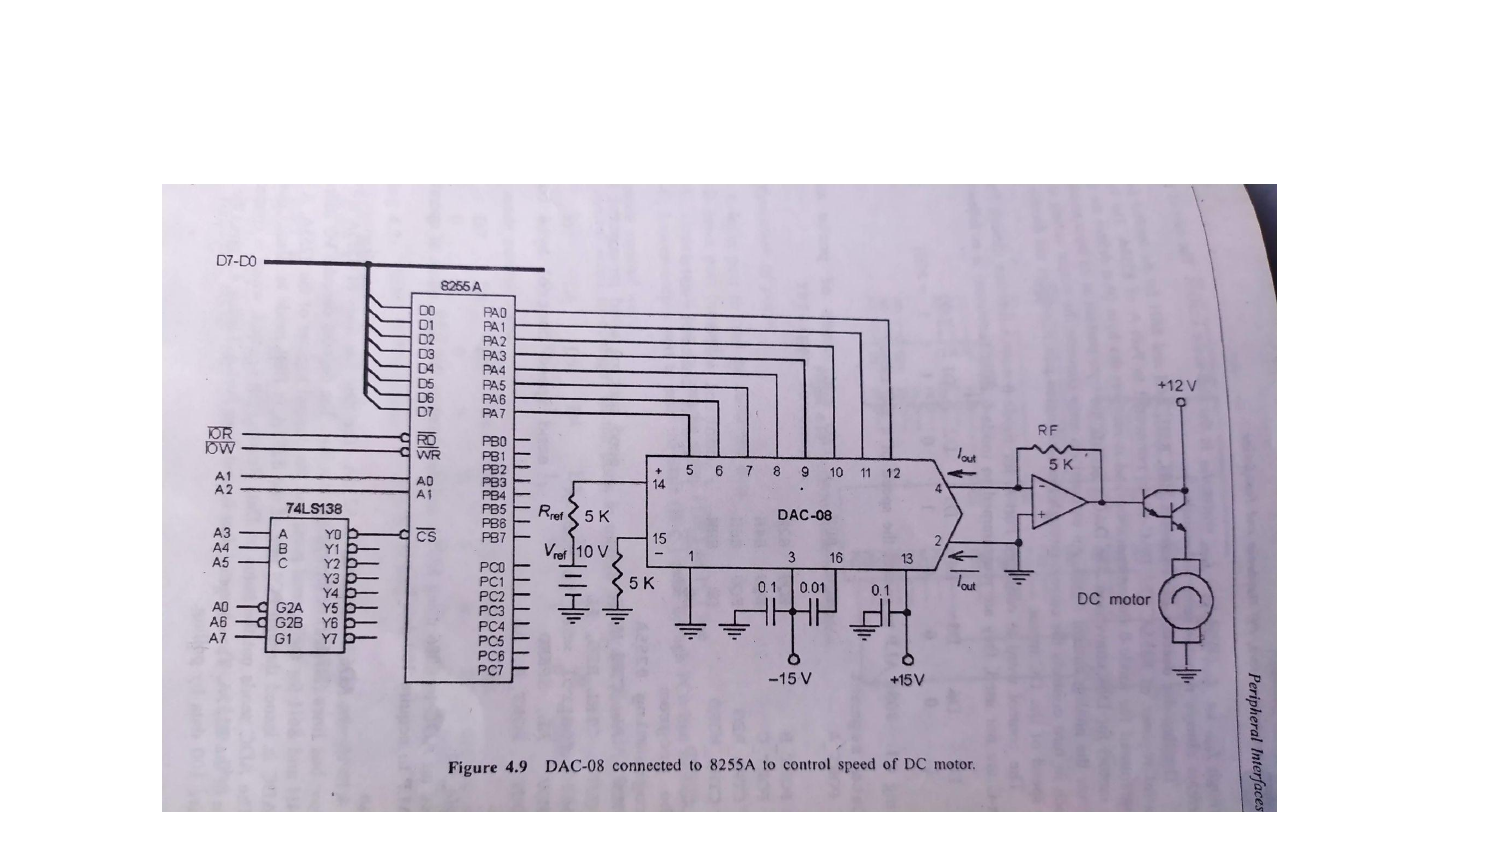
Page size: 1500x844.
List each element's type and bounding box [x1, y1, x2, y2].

picture [162, 184, 1278, 812]
